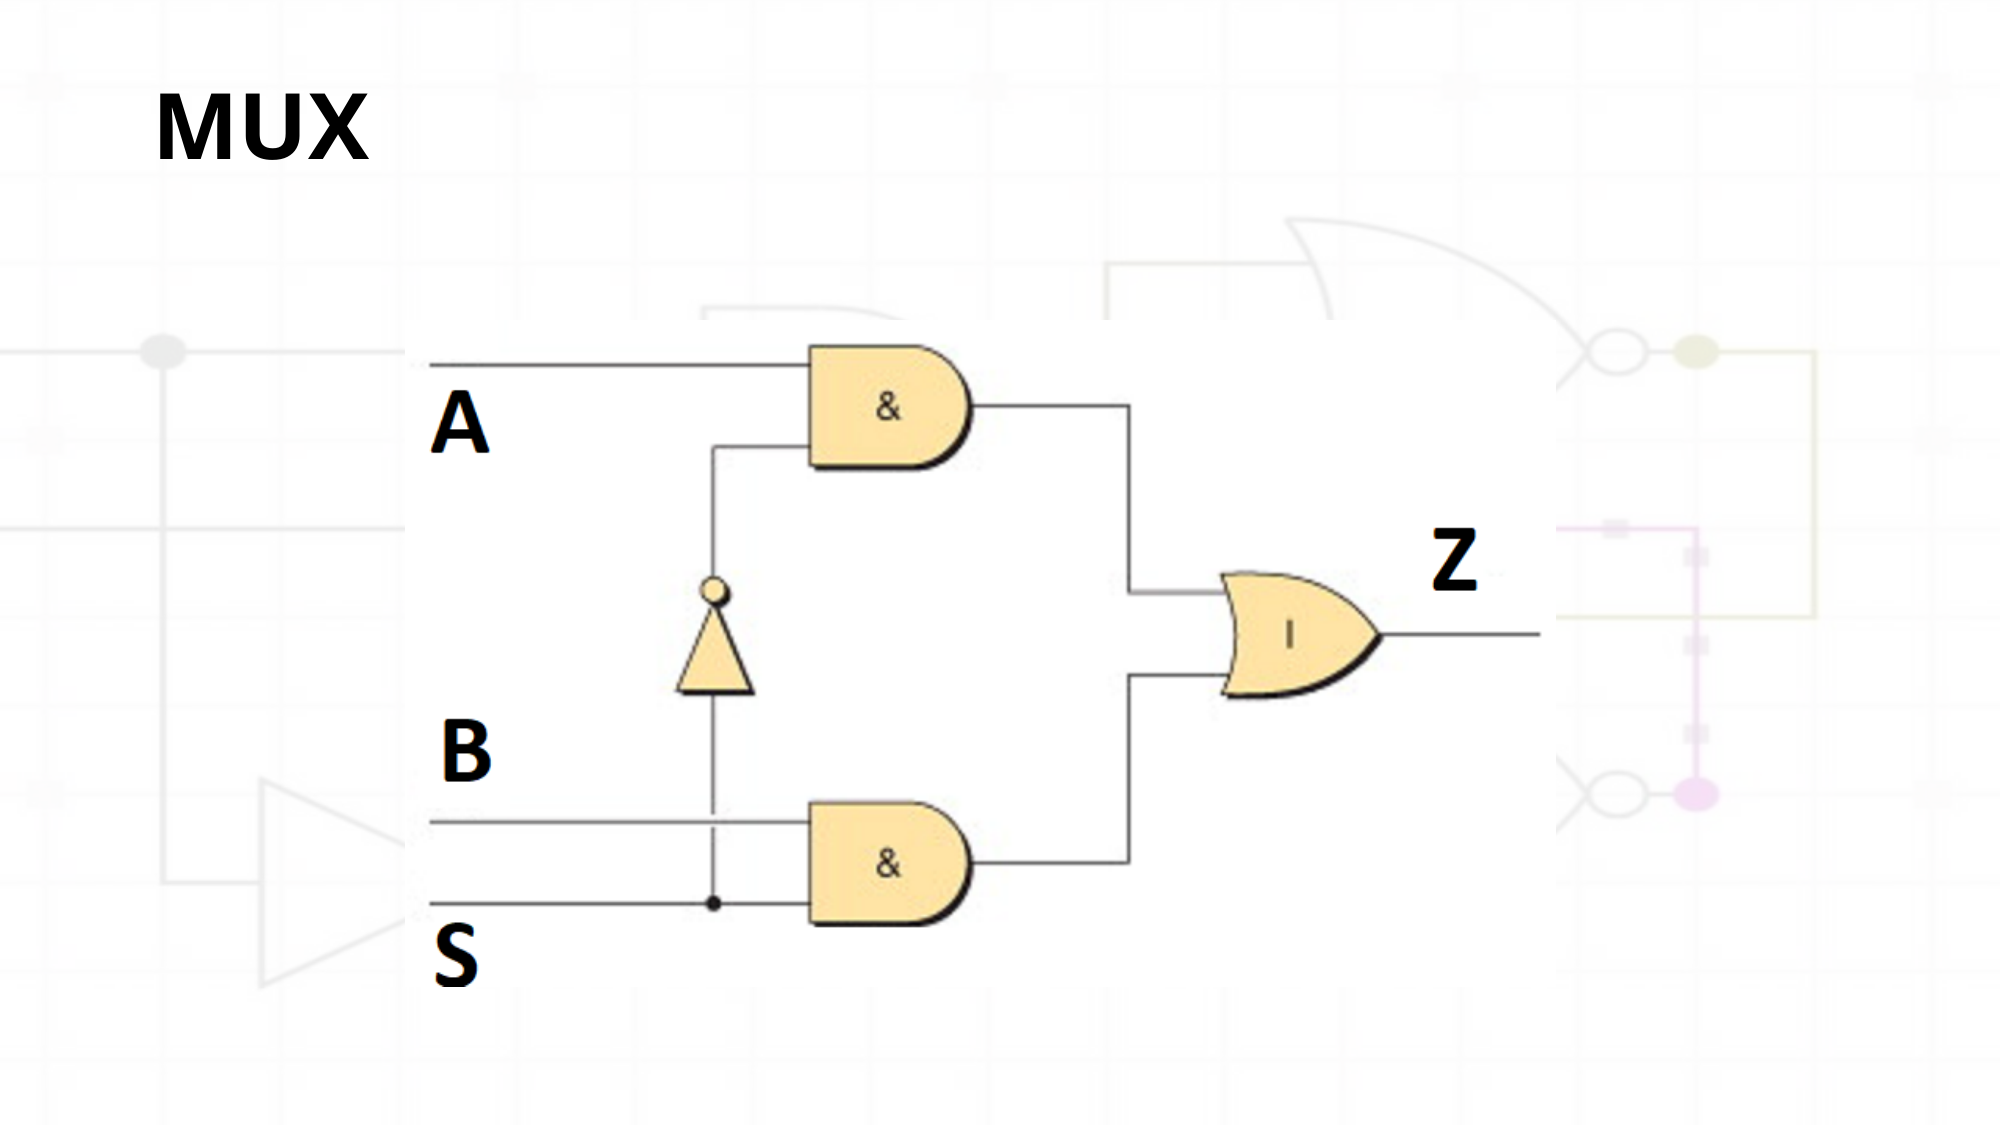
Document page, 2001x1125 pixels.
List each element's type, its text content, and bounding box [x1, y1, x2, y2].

title MUX [137, 20, 1863, 239]
picture [405, 320, 1556, 987]
